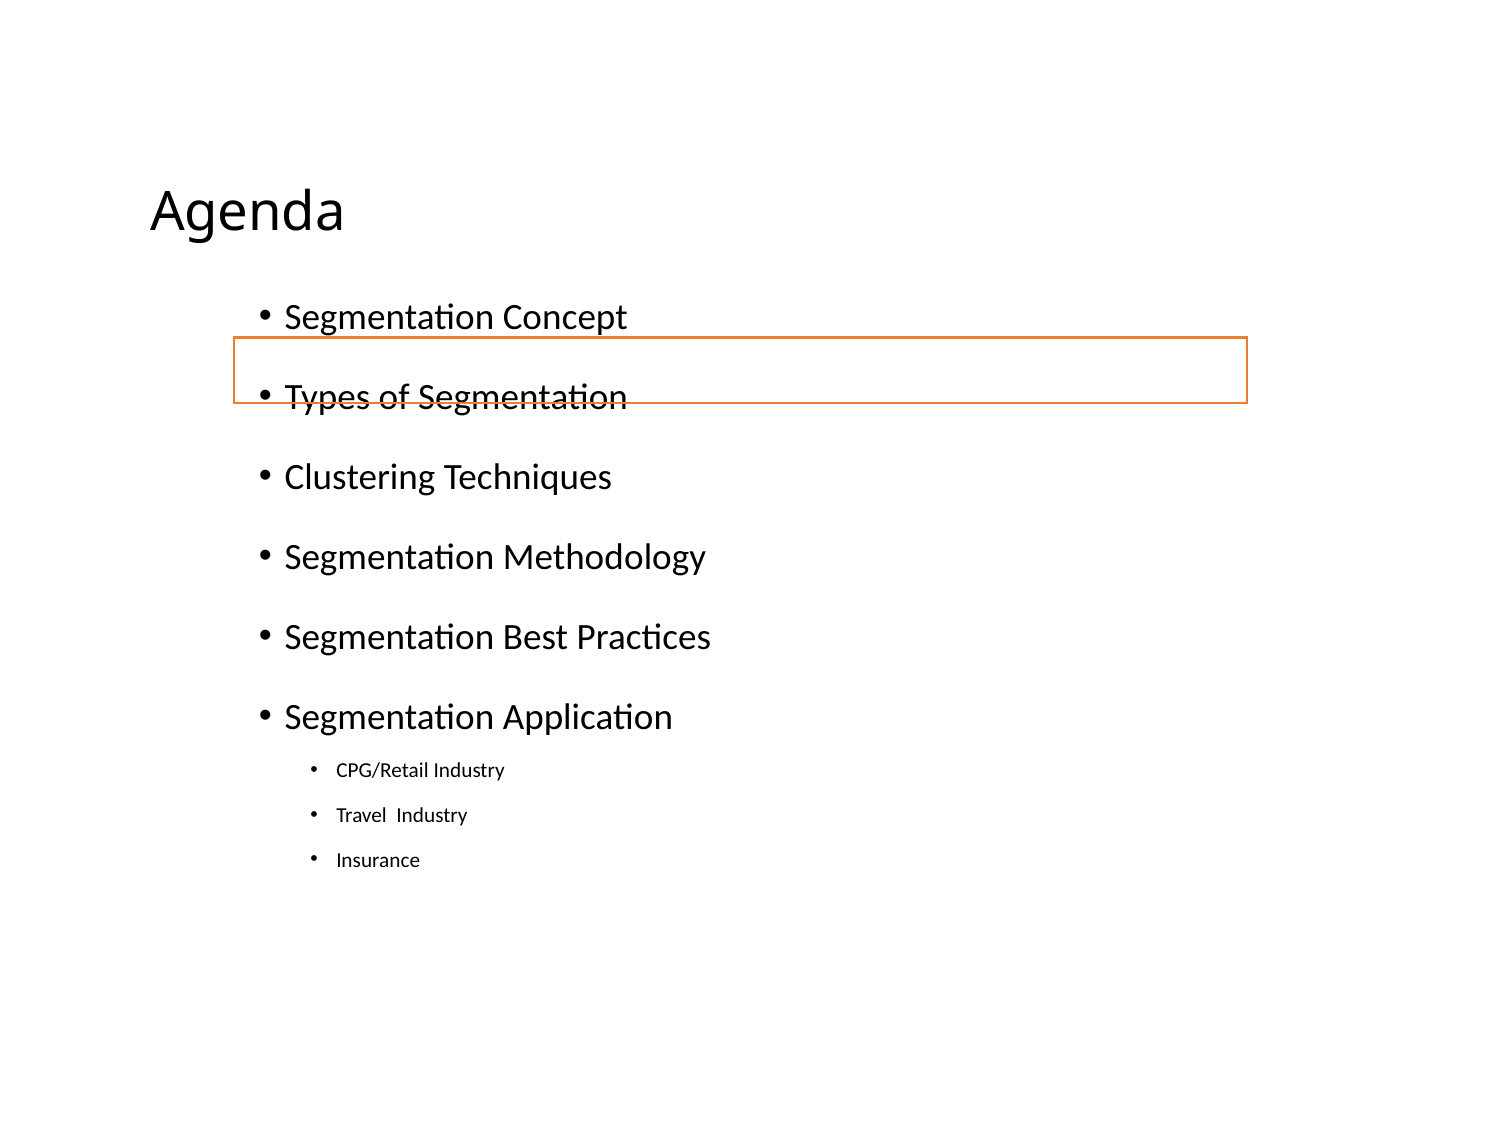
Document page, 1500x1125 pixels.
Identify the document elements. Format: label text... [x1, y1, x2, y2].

text_box [233, 336, 1248, 404]
list Segmentation Concept Types of Segmentation Clustering Techniques Segmentation Methodology Segmentation Best Practices Segmentation Application CPG/Retail Industry Travel Industry Insurance [243, 262, 1257, 882]
title Agenda [135, 175, 1373, 250]
